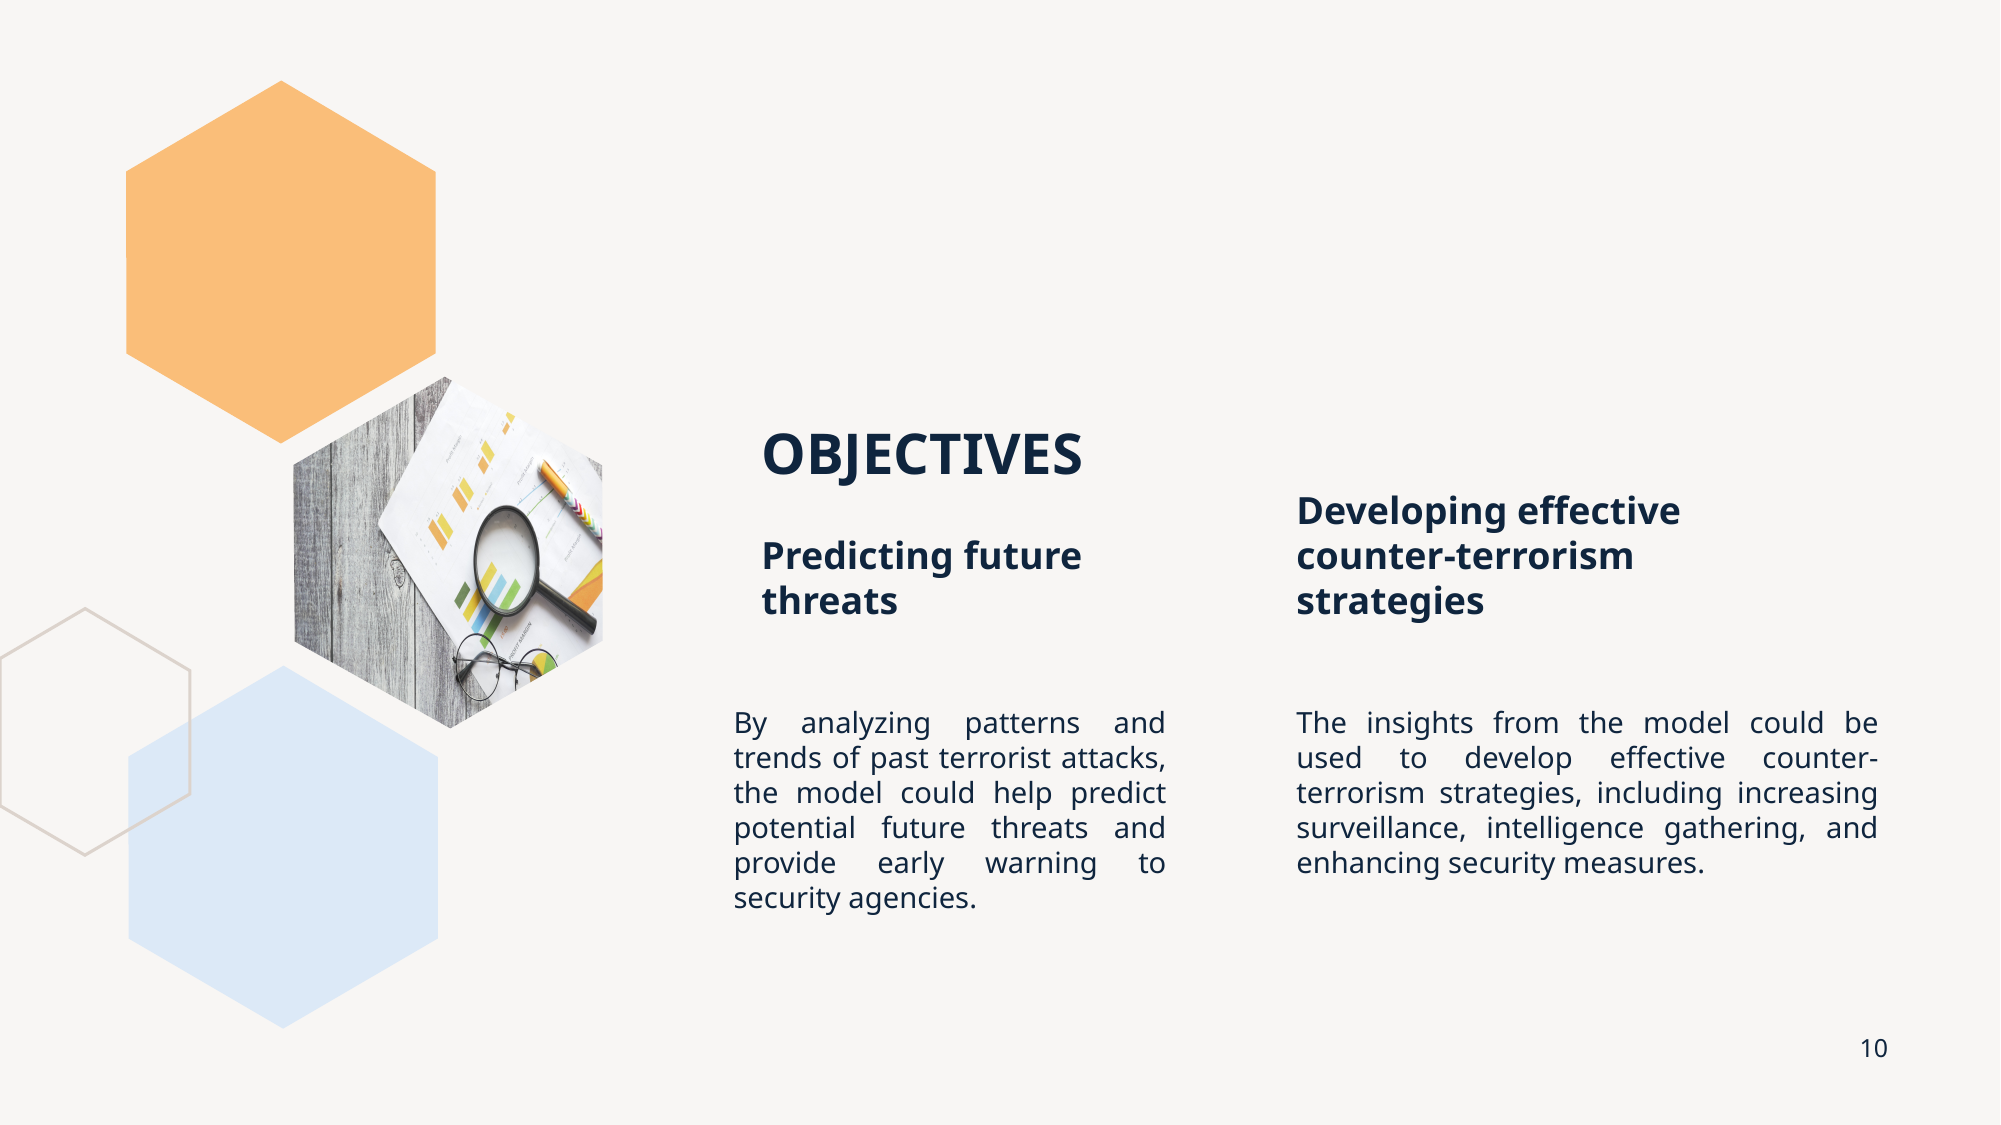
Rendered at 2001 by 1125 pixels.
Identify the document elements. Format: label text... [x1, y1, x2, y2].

list Developing effective counter-terrorism strategies [1281, 532, 1776, 630]
slide_number 10 [1836, 1020, 1912, 1080]
list The insights from the model could be used to develop effective counter-terrorism strategies, including increasing surveillance, intelligence gathering, and enhancing security measures. [1281, 696, 1895, 914]
list Predicting future threats [746, 532, 1202, 630]
title OBJECTIVES [746, 277, 1830, 495]
picture [293, 376, 603, 729]
list By analyzing patterns and trends of past terrorist attacks, the model could help predict potential future threats and provide early warning to security agencies. [718, 696, 1182, 980]
